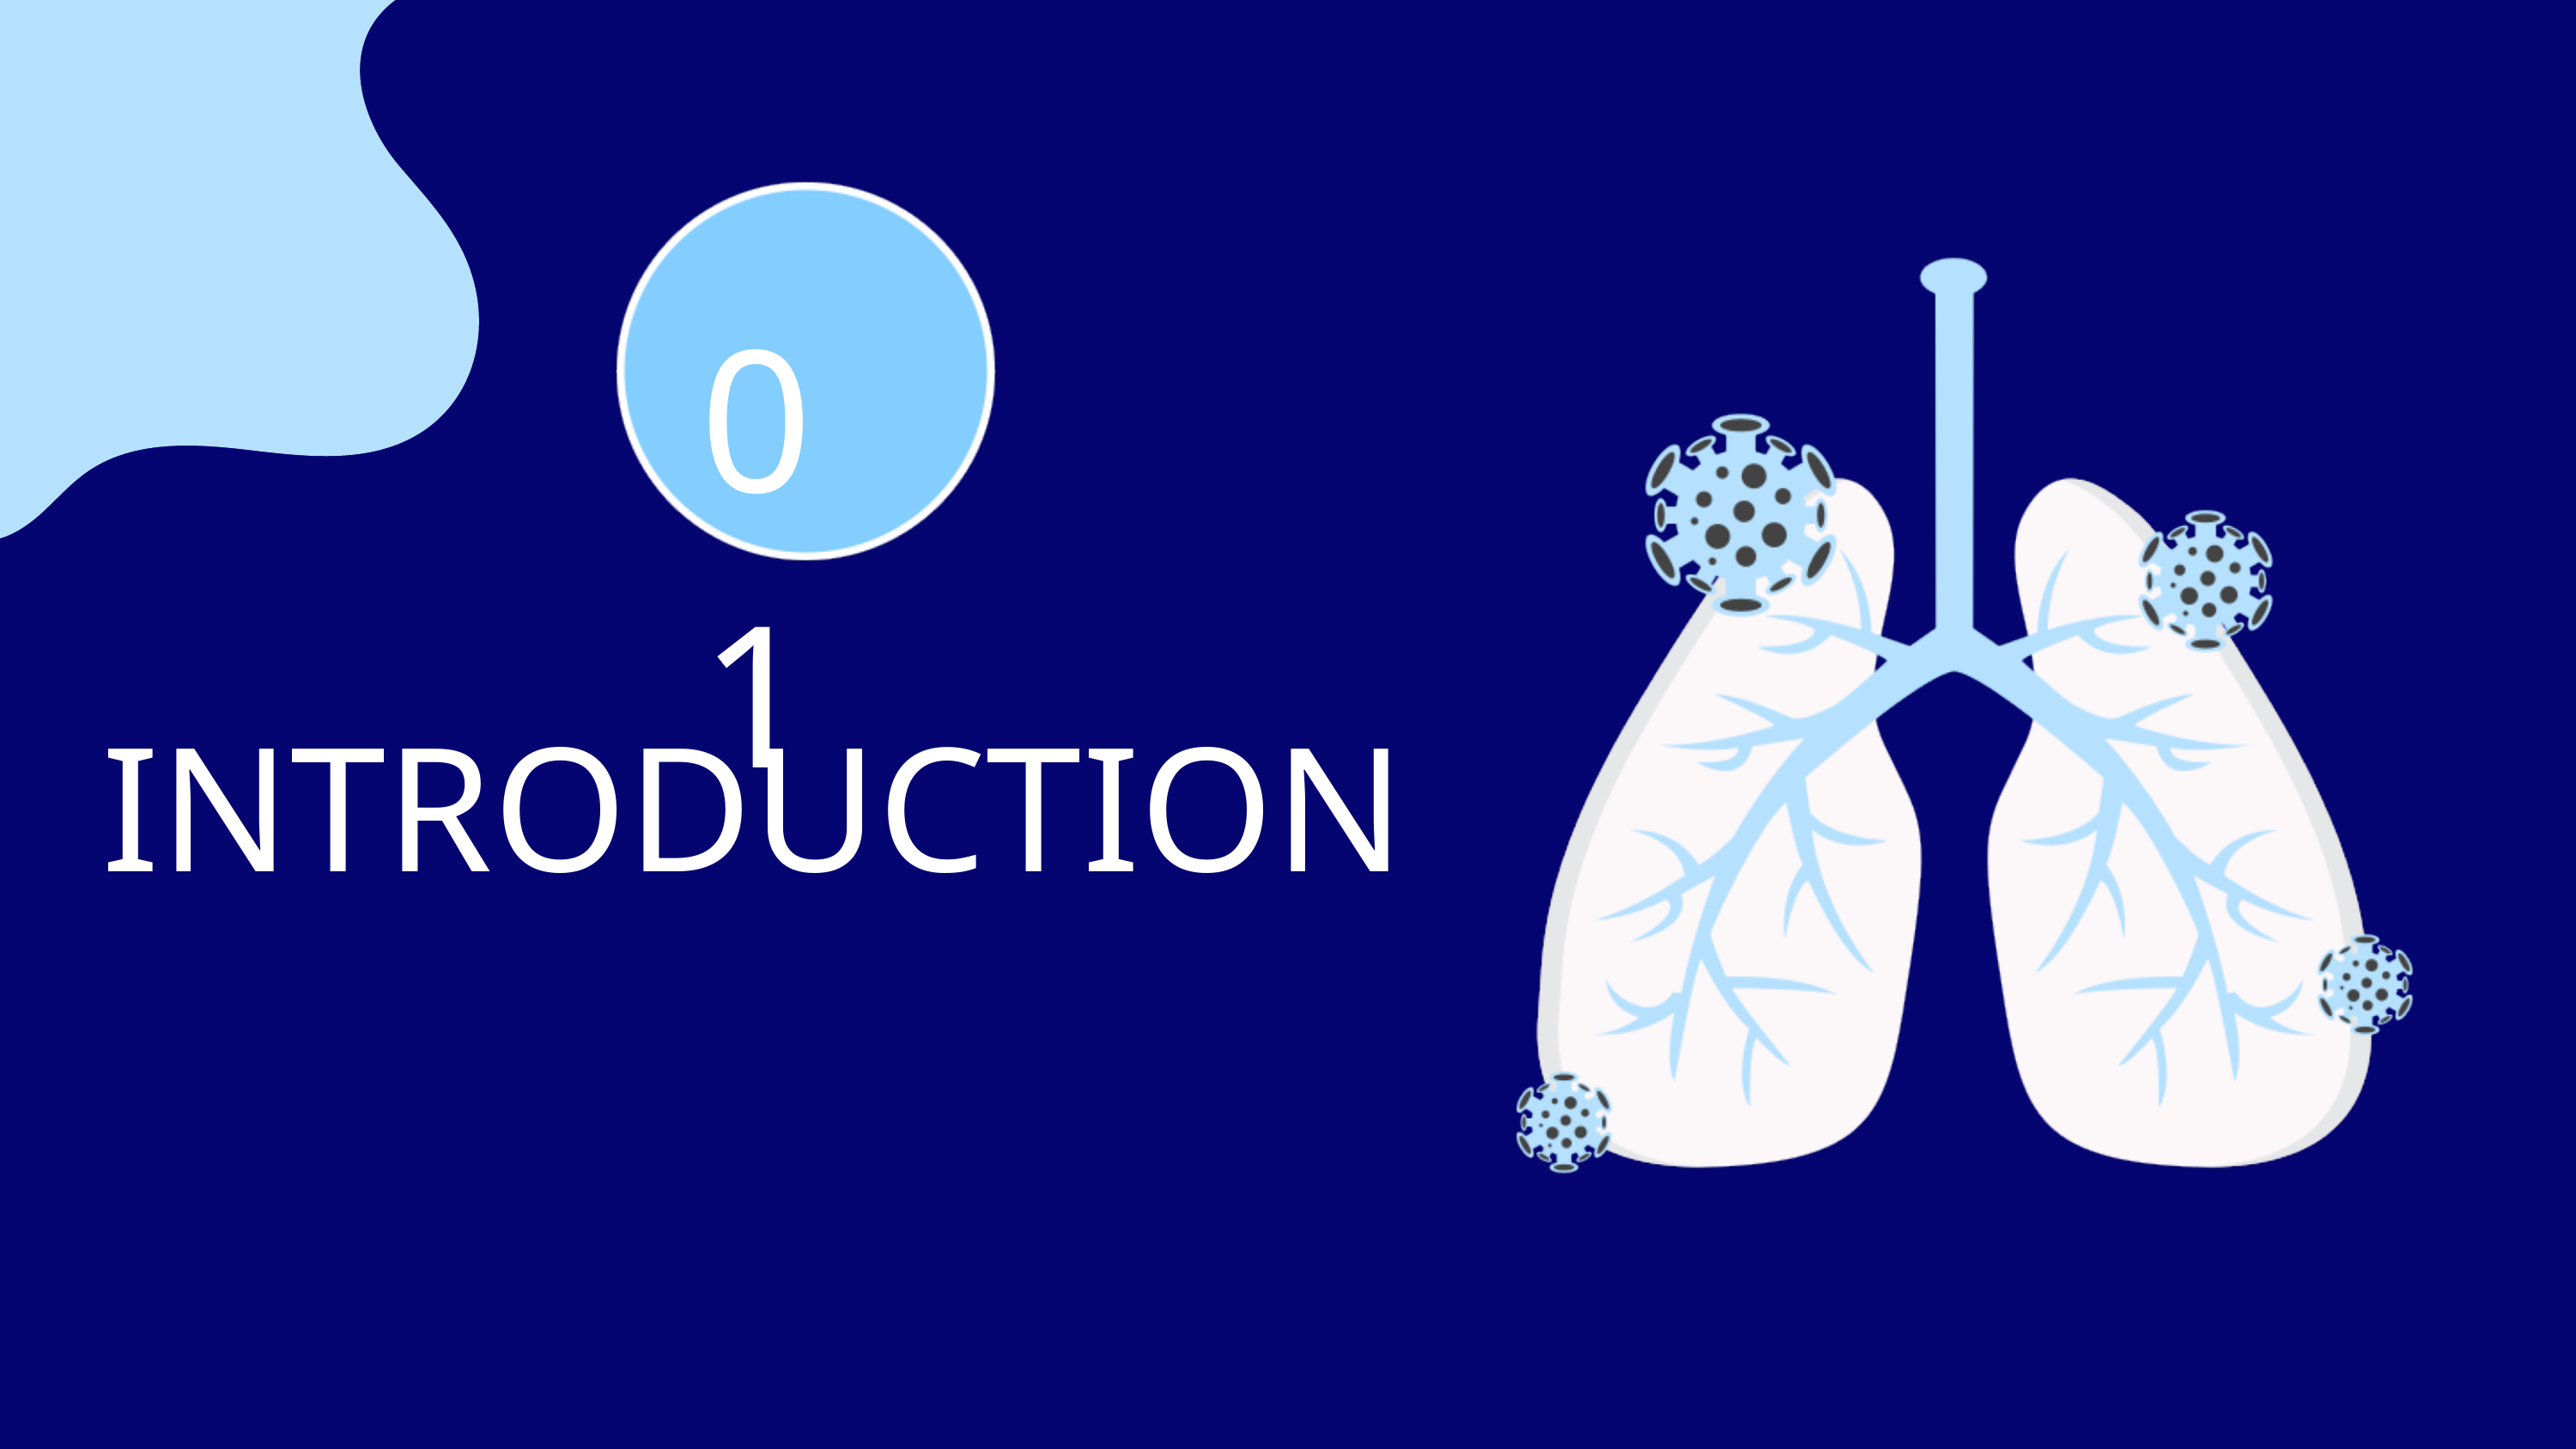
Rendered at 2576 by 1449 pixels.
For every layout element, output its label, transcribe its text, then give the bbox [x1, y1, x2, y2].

text_box [608, 173, 1005, 570]
text_box [1508, 249, 2422, 1183]
text_box INTRODUCTION [101, 665, 1445, 906]
text_box 01 [700, 256, 924, 808]
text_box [0, 0, 480, 542]
